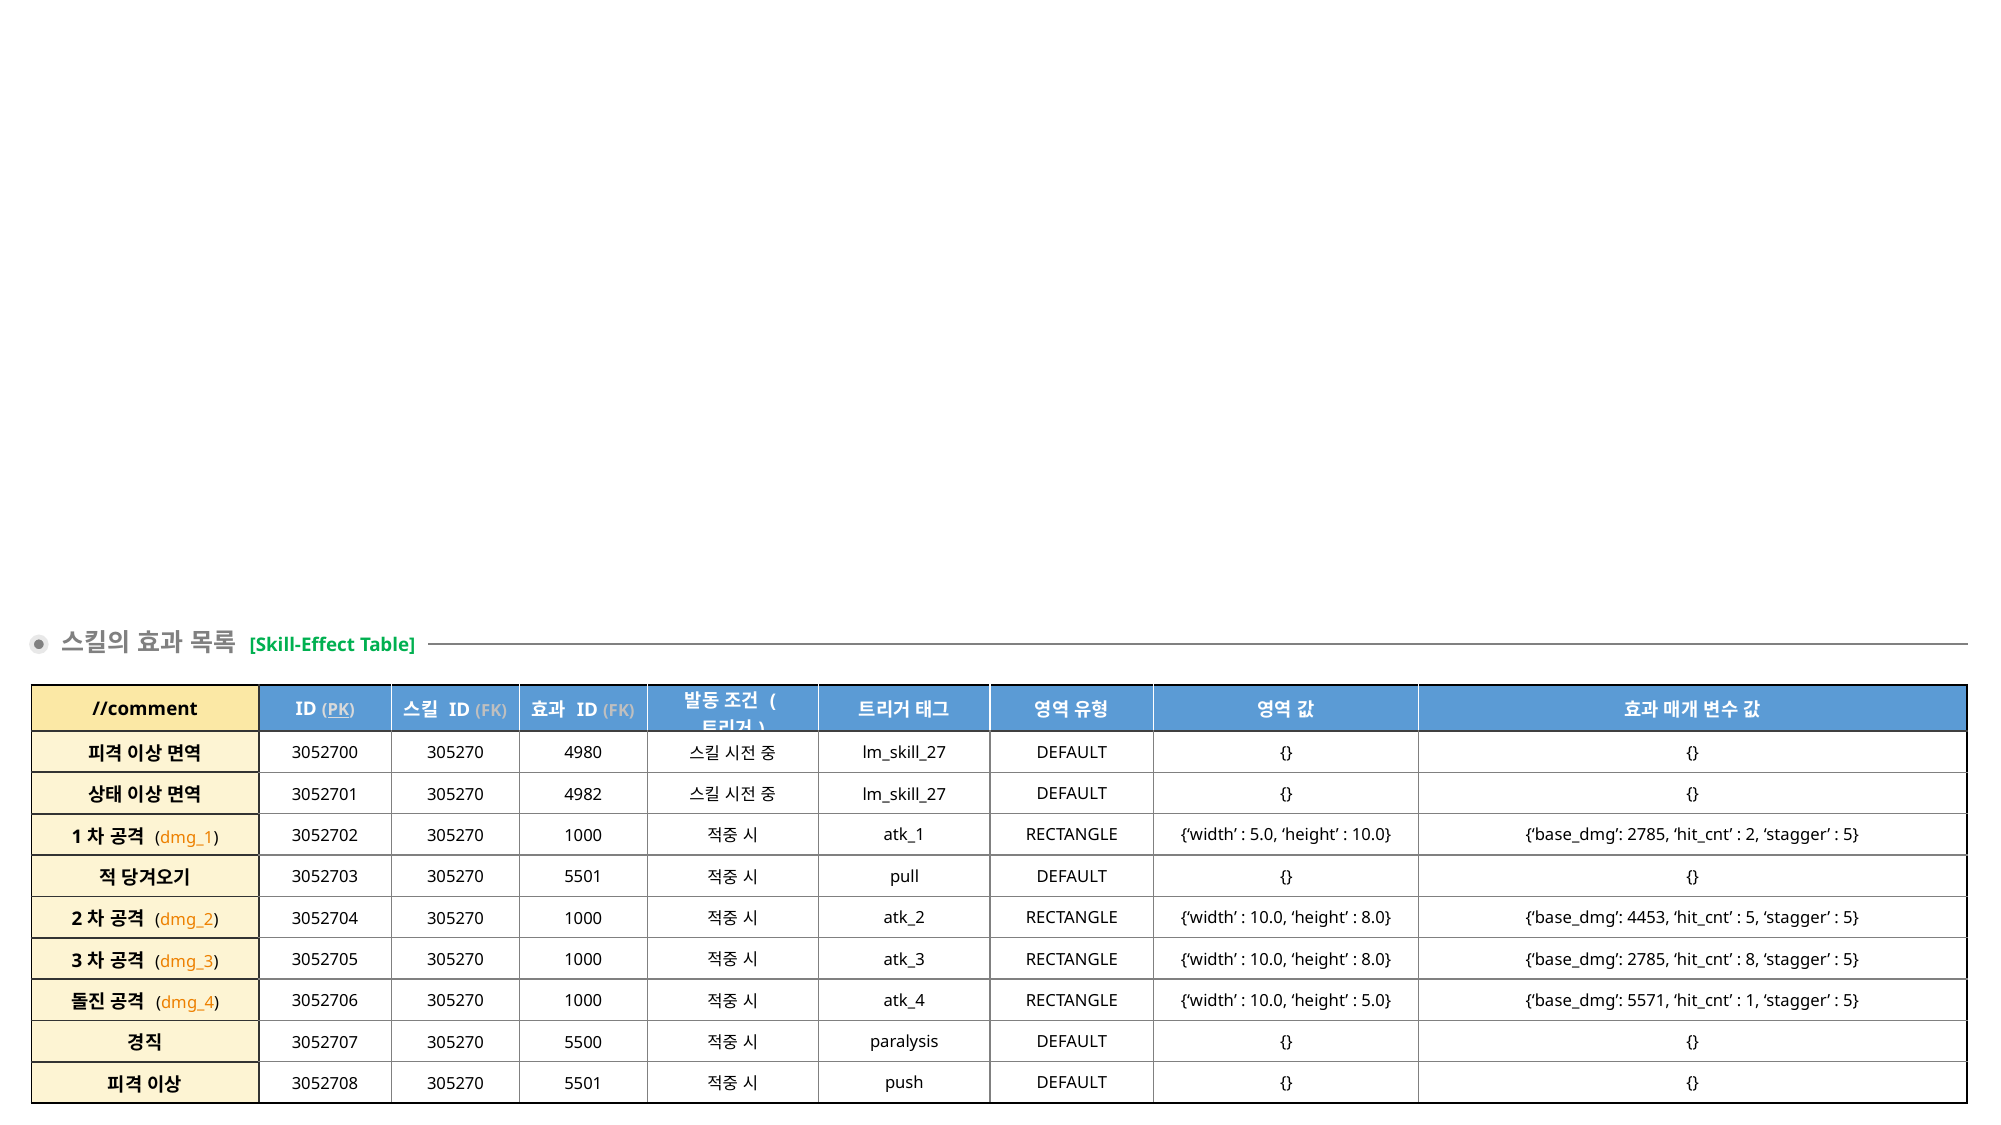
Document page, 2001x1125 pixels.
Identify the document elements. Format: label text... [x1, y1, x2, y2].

table_cell 5501 [520, 856, 647, 896]
table_cell 5500 [520, 1021, 647, 1061]
table_header //comment [32, 686, 258, 730]
table_cell 3차 공격 (dmg_3) [32, 939, 258, 978]
table_cell {} [1419, 773, 1966, 813]
table_cell atk_1 [819, 814, 989, 854]
table_cell {} [1154, 732, 1418, 772]
table_header 효과 매개 변수 값 [1419, 686, 1966, 730]
table_cell lm_skill_27 [819, 773, 989, 813]
table_cell 305270 [392, 732, 519, 772]
table_cell 305270 [392, 773, 519, 813]
table_cell 4980 [520, 732, 647, 772]
table_cell {} [1419, 856, 1966, 896]
table_cell 스킬 시전 중 [648, 732, 818, 772]
table_cell 3052701 [260, 773, 391, 813]
table_cell atk_3 [819, 938, 989, 978]
table_cell 3052705 [260, 938, 391, 978]
table_cell 적중 시 [648, 938, 818, 978]
table_header 영역 유형 [991, 686, 1153, 730]
table_cell 1000 [520, 897, 647, 937]
table_cell 1차 공격 (dmg_1) [32, 815, 258, 854]
table_cell 305270 [392, 897, 519, 937]
table_cell 적중 시 [648, 856, 818, 896]
table_cell {} [1154, 1021, 1418, 1061]
table_cell 1000 [520, 814, 647, 854]
table_cell {‘width’ : 10.0, ‘height’ : 8.0} [1154, 897, 1418, 937]
table_cell {} [1419, 732, 1966, 772]
table_cell 3052702 [260, 814, 391, 854]
table_cell 3052700 [260, 732, 391, 772]
table_cell {} [1154, 773, 1418, 813]
table_cell {‘base_dmg’: 2785, ‘hit_cnt’ : 8, ‘stagger’ : 5} [1419, 938, 1966, 978]
table_cell 1000 [520, 980, 647, 1020]
table_cell {‘width’ : 5.0, ‘height’ : 10.0} [1154, 814, 1418, 854]
table_header ID (PK) [260, 686, 391, 730]
table_cell {‘base_dmg’: 4453, ‘hit_cnt’ : 5, ‘stagger’ : 5} [1419, 897, 1966, 937]
table_cell 305270 [392, 1062, 519, 1102]
table_cell 돌진 공격 (dmg_4) [32, 980, 258, 1020]
table_cell {} [1419, 1062, 1966, 1102]
table_cell RECTANGLE [991, 897, 1153, 937]
table_cell {‘base_dmg’: 2785, ‘hit_cnt’ : 2, ‘stagger’ : 5} [1419, 814, 1966, 854]
table_header 영역 값 [1154, 686, 1418, 730]
table_cell pull [819, 856, 989, 896]
table_cell RECTANGLE [991, 814, 1153, 854]
table_cell 적중 시 [648, 897, 818, 937]
table_cell DEFAULT [991, 856, 1153, 896]
table_header 스킬 ID (FK) [392, 686, 519, 730]
table_cell {‘width’ : 10.0, ‘height’ : 5.0} [1154, 980, 1418, 1020]
table_cell RECTANGLE [991, 938, 1153, 978]
table_cell 3052708 [260, 1062, 391, 1102]
table_cell 스킬 시전 중 [648, 773, 818, 813]
table_header 트리거 태그 [819, 686, 989, 730]
table_cell 피격 이상 면역 [32, 732, 258, 771]
table_cell 305270 [392, 856, 519, 896]
table_cell 상태 이상 면역 [32, 773, 258, 813]
table_cell RECTANGLE [991, 980, 1153, 1020]
table_cell 3052704 [260, 897, 391, 937]
table_cell 적중 시 [648, 1021, 818, 1061]
table_cell {} [1419, 1021, 1966, 1061]
table_cell {‘base_dmg’: 5571, ‘hit_cnt’ : 1, ‘stagger’ : 5} [1419, 980, 1966, 1020]
table_cell 305270 [392, 980, 519, 1020]
table_cell 적중 시 [648, 980, 818, 1020]
table_cell 1000 [520, 938, 647, 978]
table_cell 3052706 [260, 980, 391, 1020]
table_cell 적중 시 [648, 814, 818, 854]
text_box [30, 610, 1969, 678]
table_cell 2차 공격 (dmg_2) [32, 897, 258, 937]
table_cell lm_skill_27 [819, 732, 989, 772]
table_cell atk_4 [819, 980, 989, 1020]
table_header 효과 ID (FK) [520, 686, 647, 730]
table_cell atk_2 [819, 897, 989, 937]
table_cell DEFAULT [991, 773, 1153, 813]
table_cell 피격 이상 [32, 1063, 258, 1102]
table_cell 305270 [392, 814, 519, 854]
table_cell 3052707 [260, 1021, 391, 1061]
table_cell 경직 [32, 1021, 258, 1061]
table_cell DEFAULT [991, 732, 1153, 772]
table_cell 적 당겨오기 [32, 856, 258, 896]
table_cell {} [1154, 856, 1418, 896]
table_cell 적중 시 [648, 1062, 818, 1102]
table_cell 305270 [392, 1021, 519, 1061]
table_cell DEFAULT [991, 1021, 1153, 1061]
table_cell paralysis [819, 1021, 989, 1061]
table_cell {} [1154, 1062, 1418, 1102]
table_header 발동 조건 (트리거) [648, 686, 818, 730]
table_cell {‘width’ : 10.0, ‘height’ : 8.0} [1154, 938, 1418, 978]
table_cell 305270 [392, 938, 519, 978]
table_cell 5501 [520, 1062, 647, 1102]
table_cell 4982 [520, 773, 647, 813]
table_cell push [819, 1062, 989, 1102]
table_cell DEFAULT [991, 1062, 1153, 1102]
table_cell 3052703 [260, 856, 391, 896]
